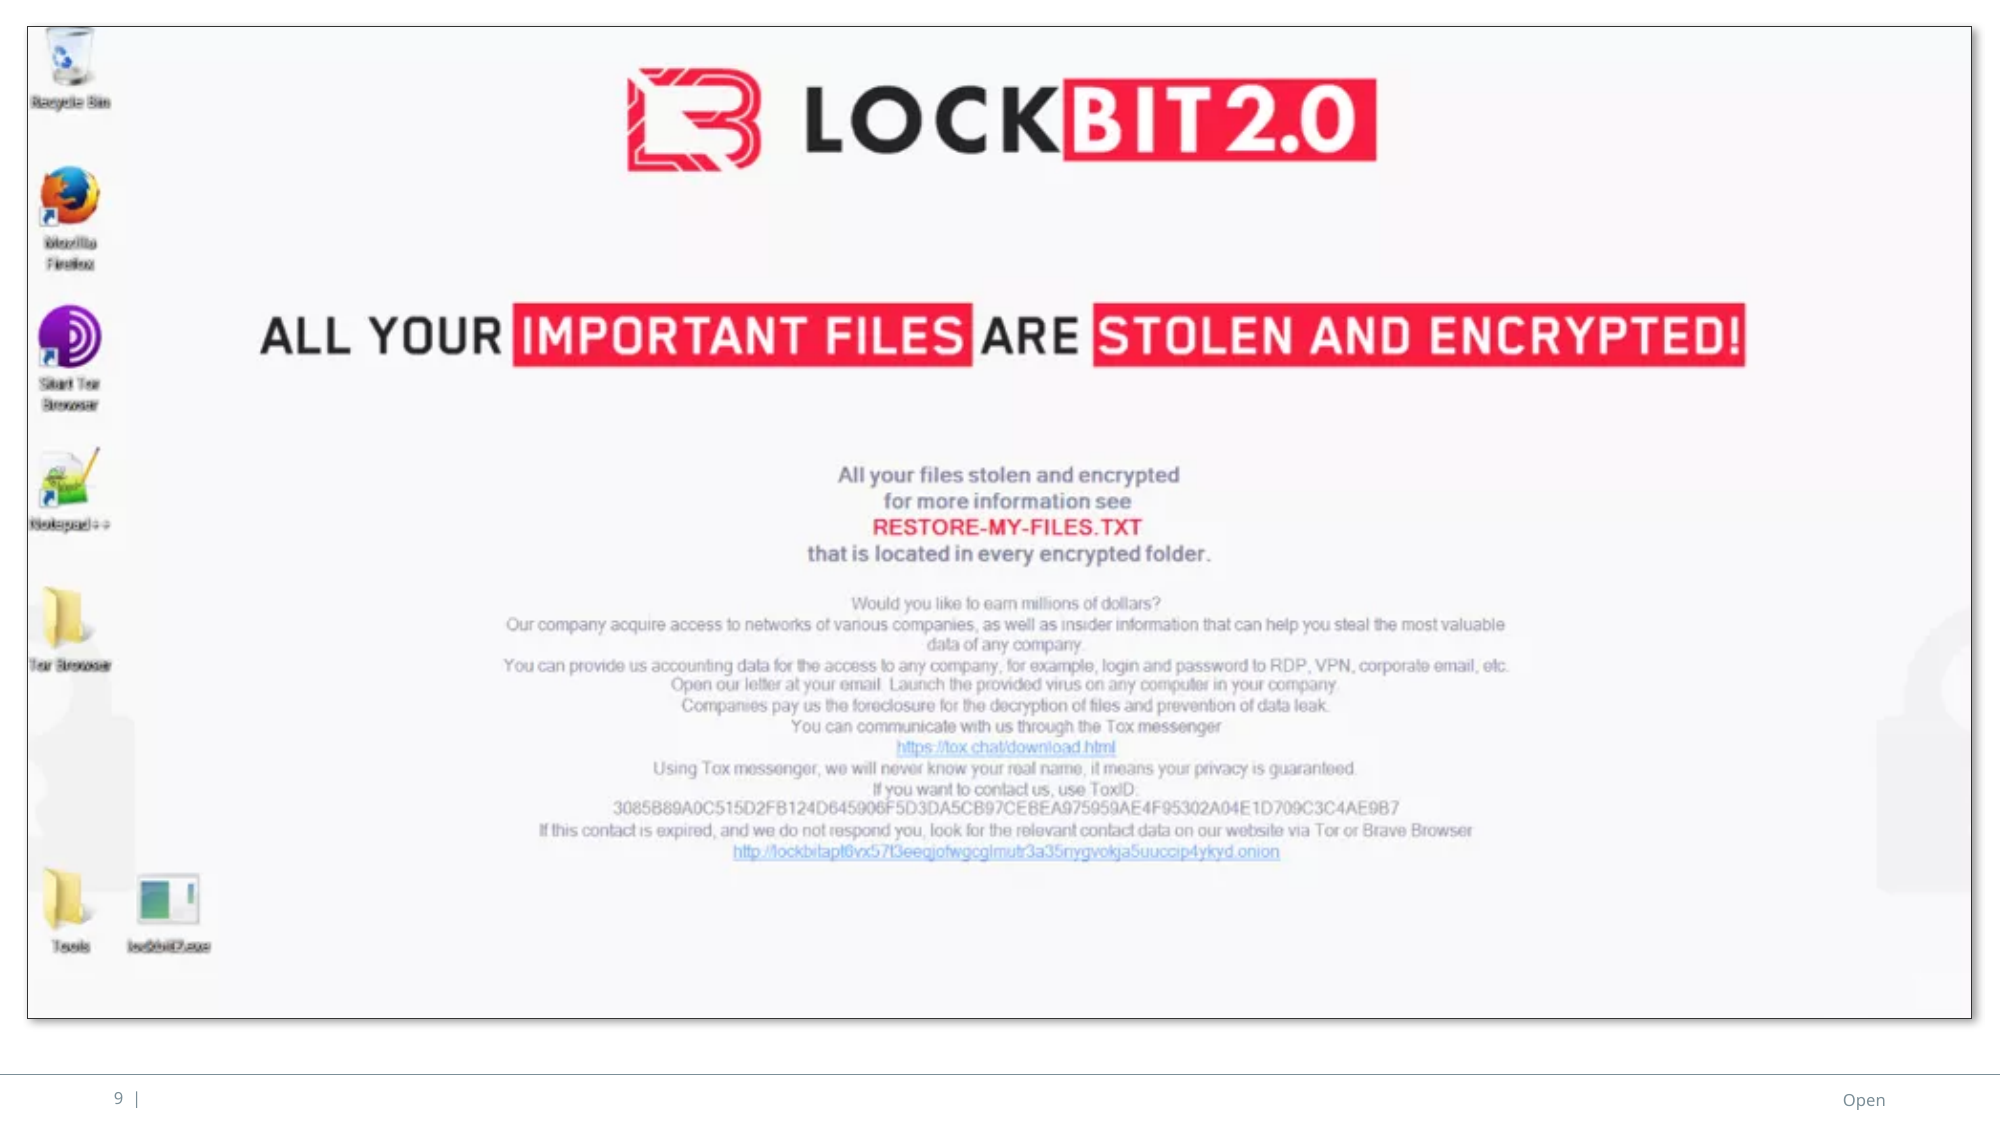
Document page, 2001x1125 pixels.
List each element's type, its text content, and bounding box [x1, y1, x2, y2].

picture [27, 26, 1972, 1019]
slide_number 9 | [114, 1082, 155, 1118]
